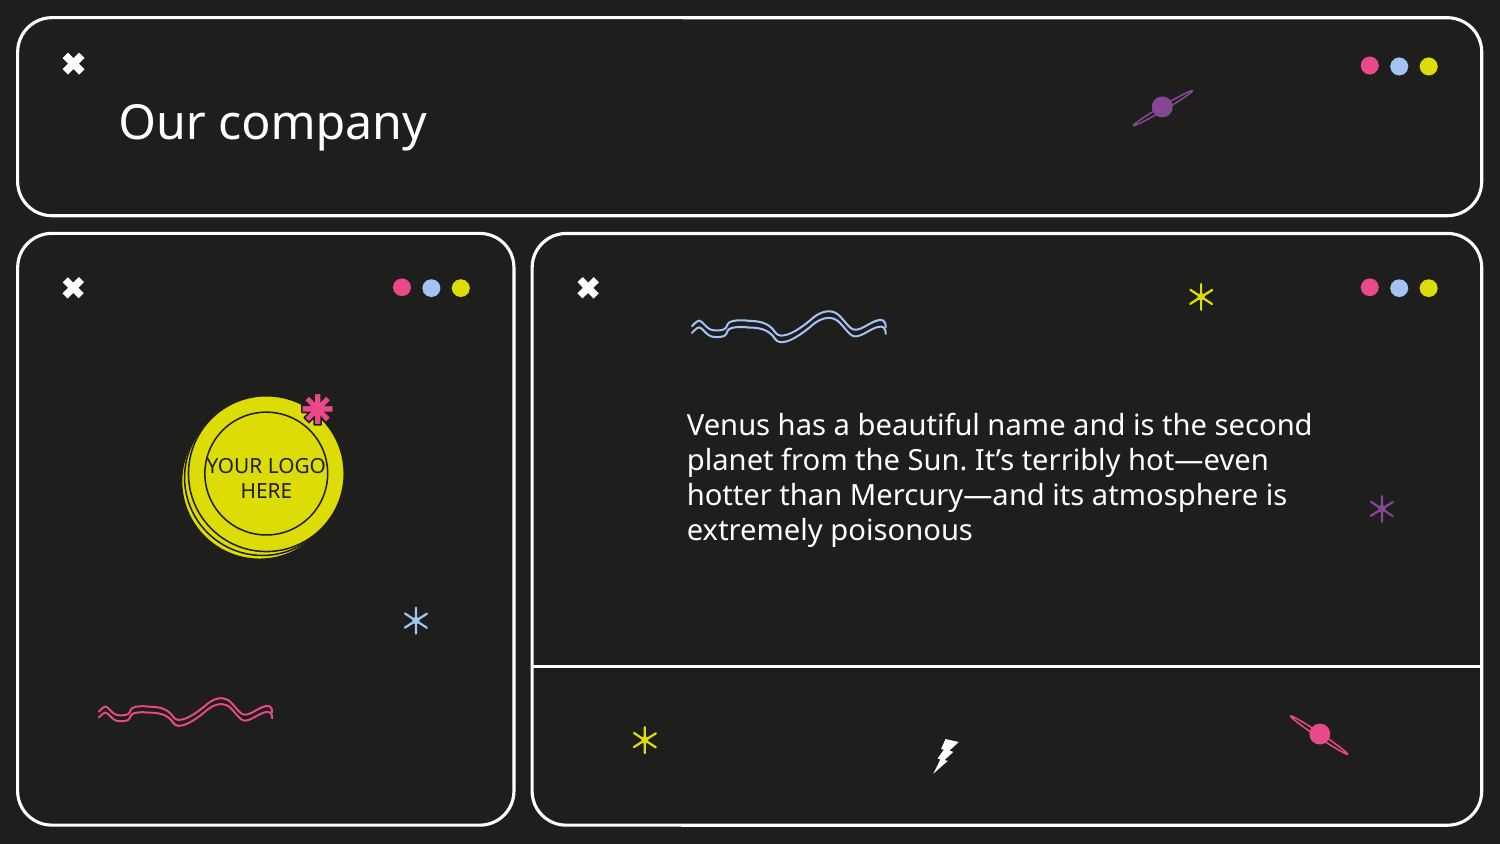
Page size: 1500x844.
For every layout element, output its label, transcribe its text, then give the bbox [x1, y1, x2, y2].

title Our company [103, 76, 1137, 170]
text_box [177, 393, 356, 560]
subtitle Venus has a beautiful name and is the second planet from the Sun. It’s terribly hot—even hotter than Mercury—and its atmosphere is extremely poisonous [671, 309, 1344, 643]
